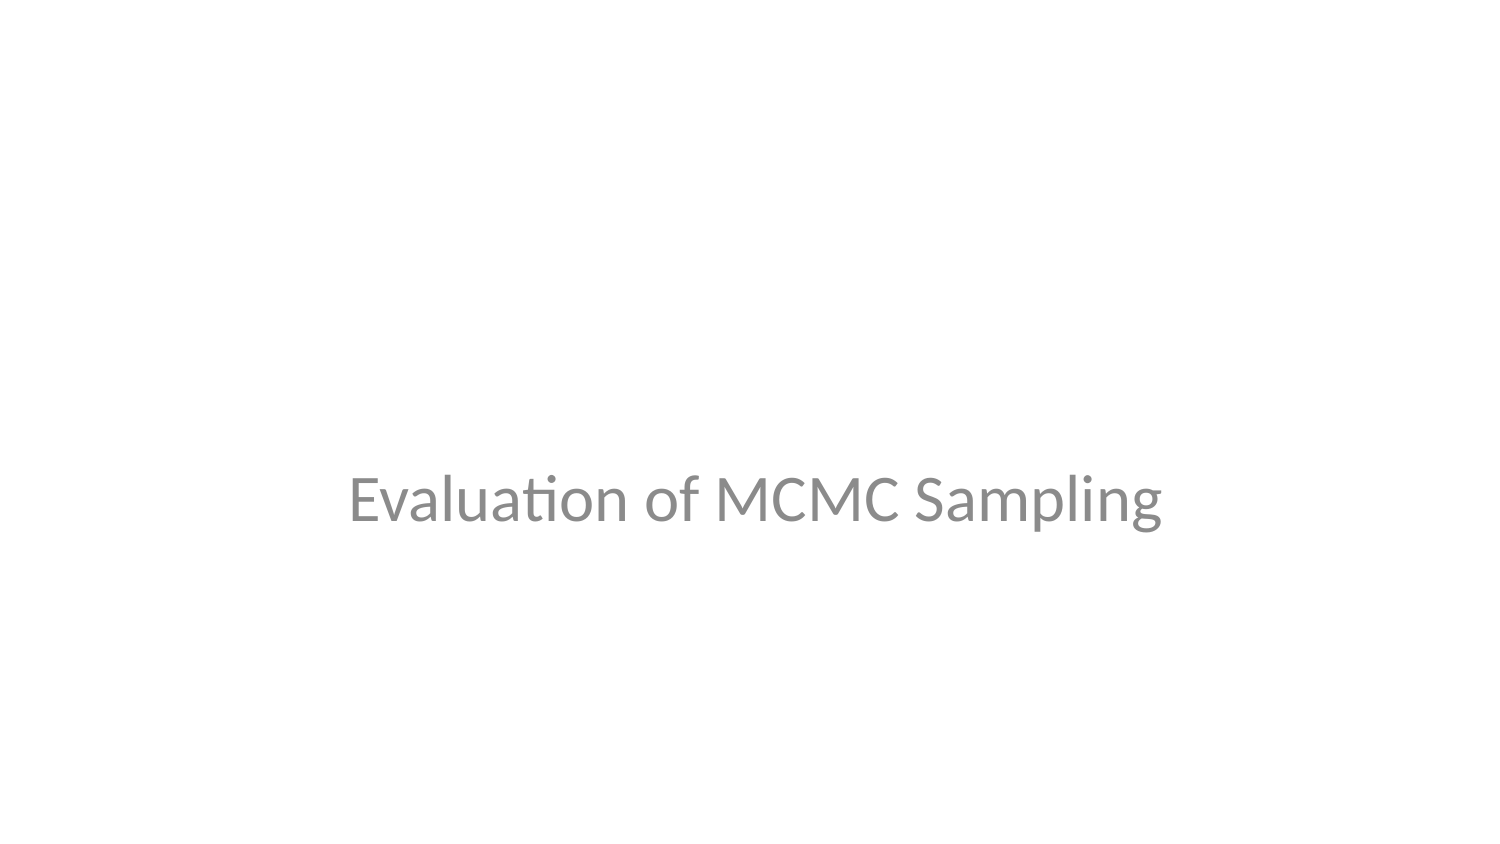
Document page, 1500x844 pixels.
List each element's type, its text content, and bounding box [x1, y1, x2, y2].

list Evaluation of MCMC Sampling [118, 357, 1394, 543]
